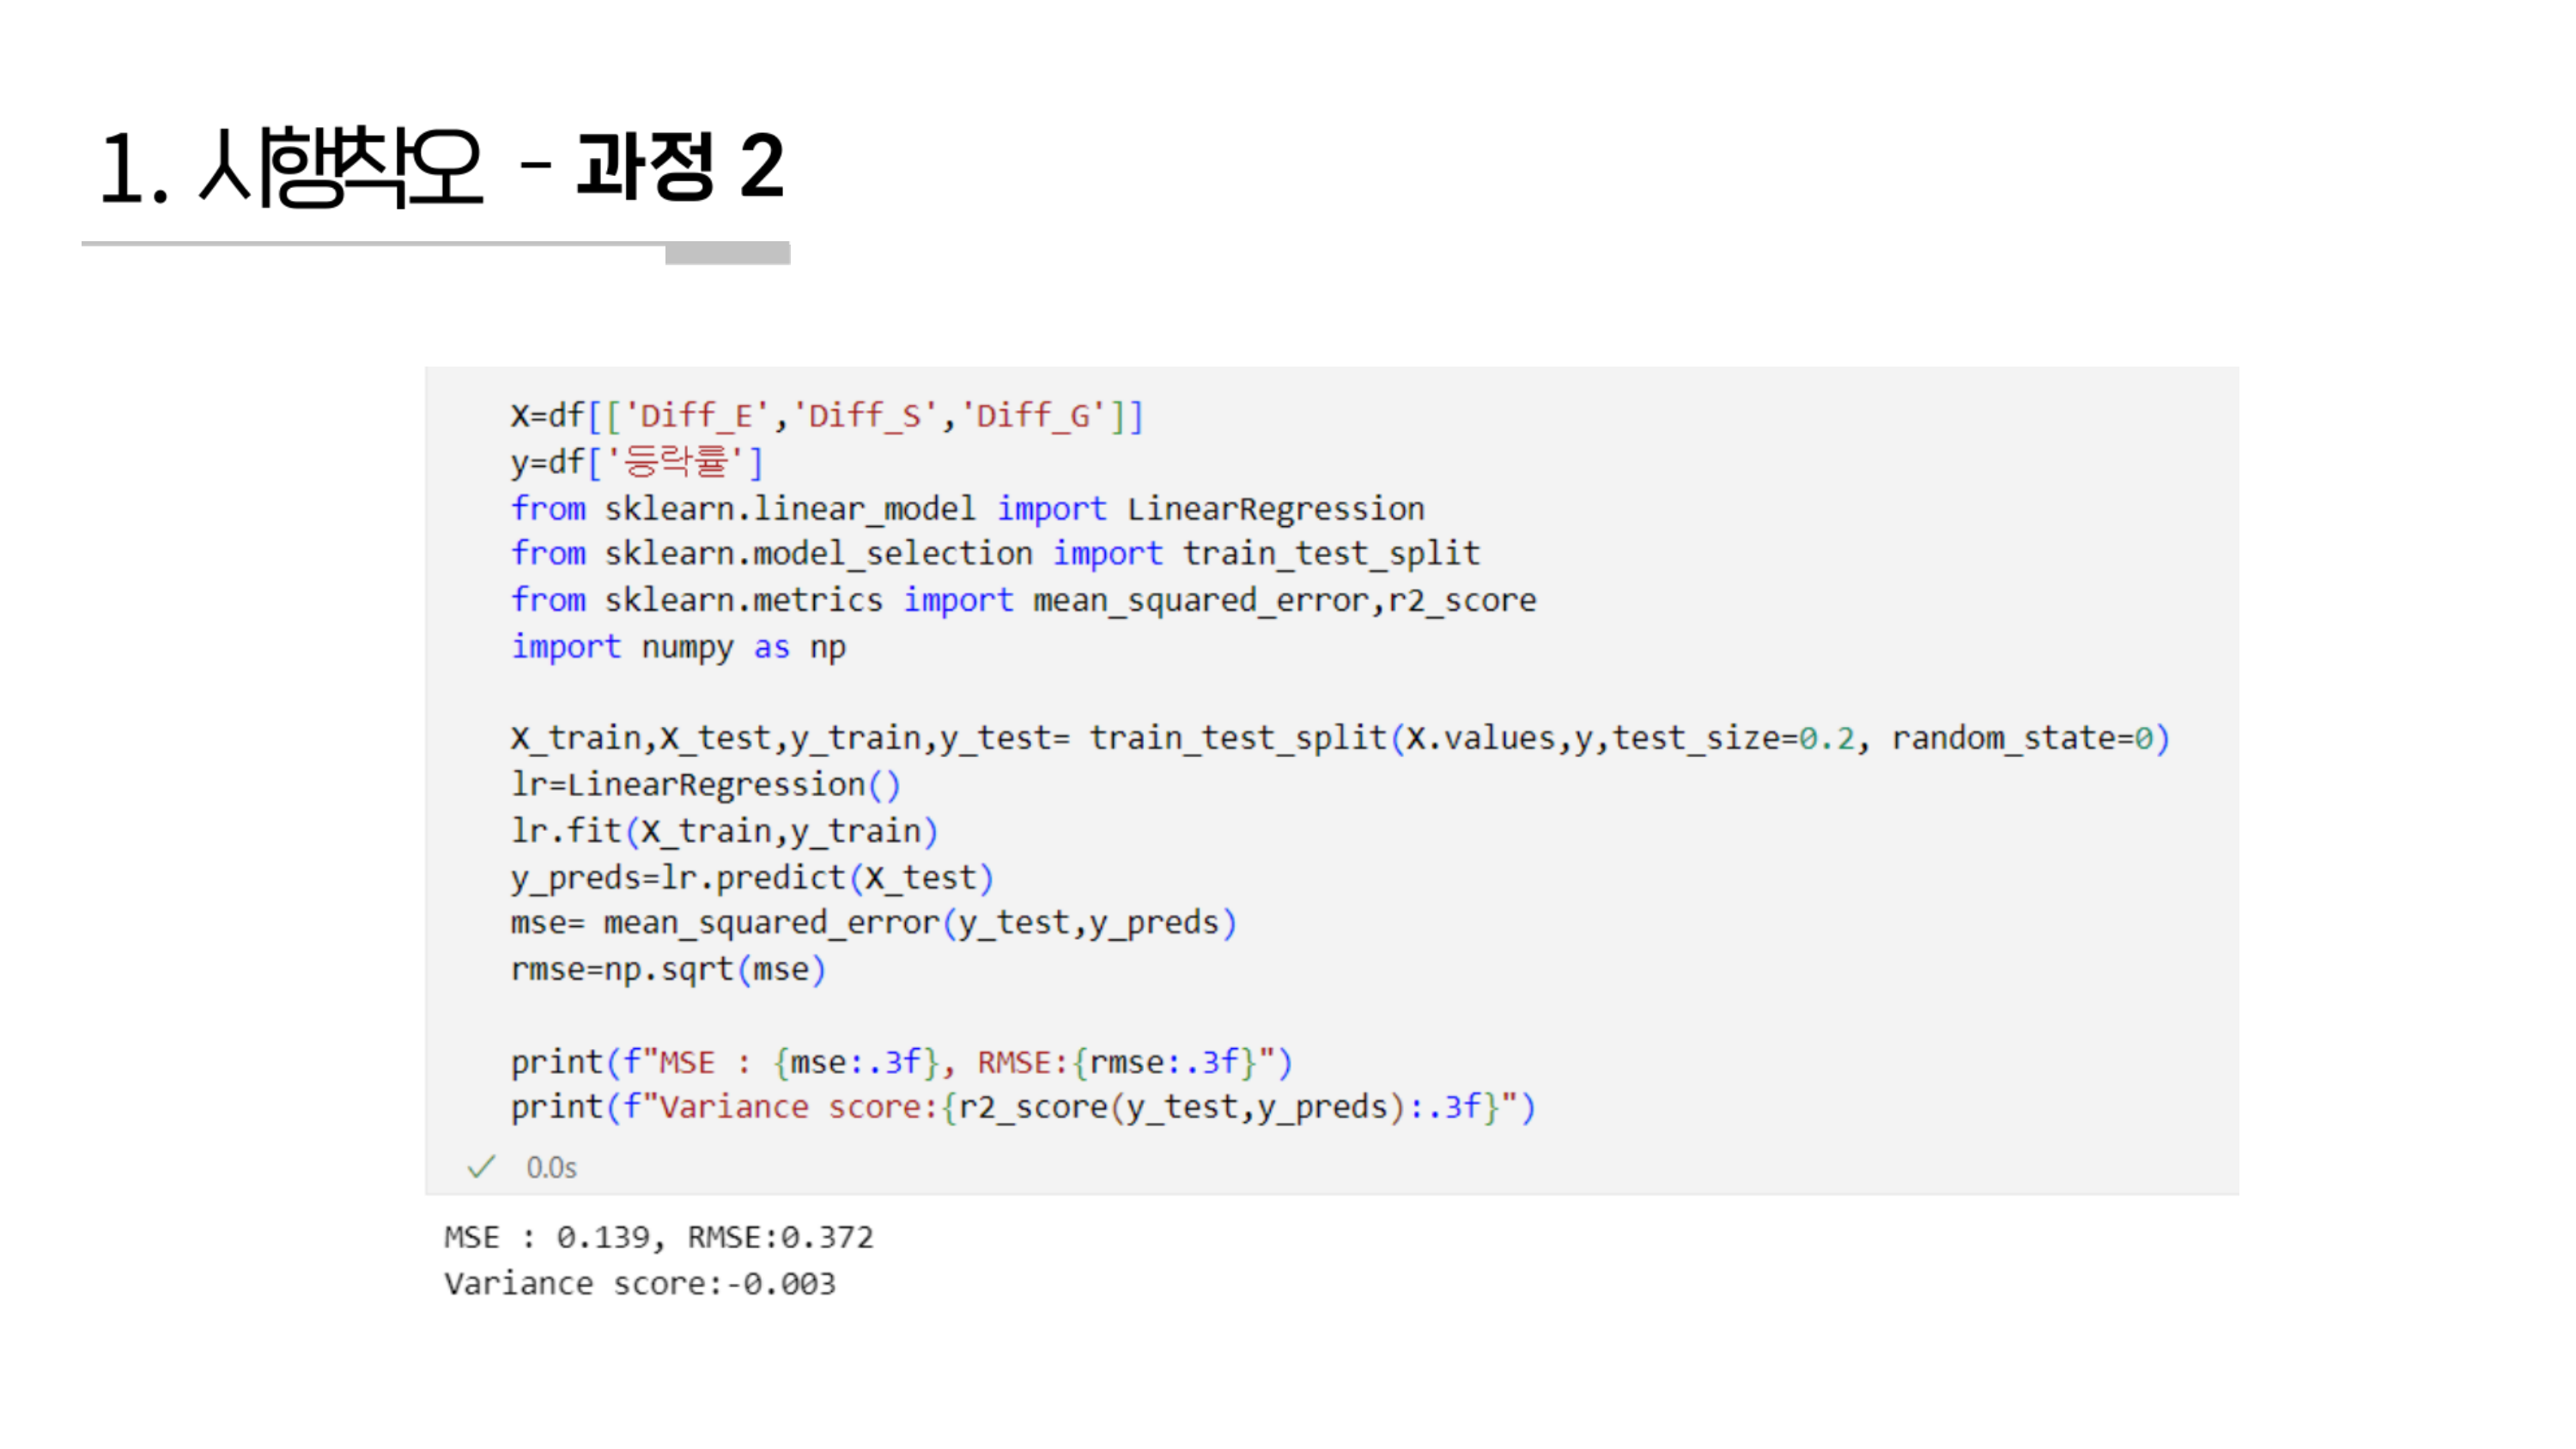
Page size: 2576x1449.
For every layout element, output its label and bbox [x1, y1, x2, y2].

text_box [665, 245, 791, 265]
text_box [81, 240, 662, 247]
text_box [406, 367, 2240, 1331]
picture [67, 80, 829, 252]
